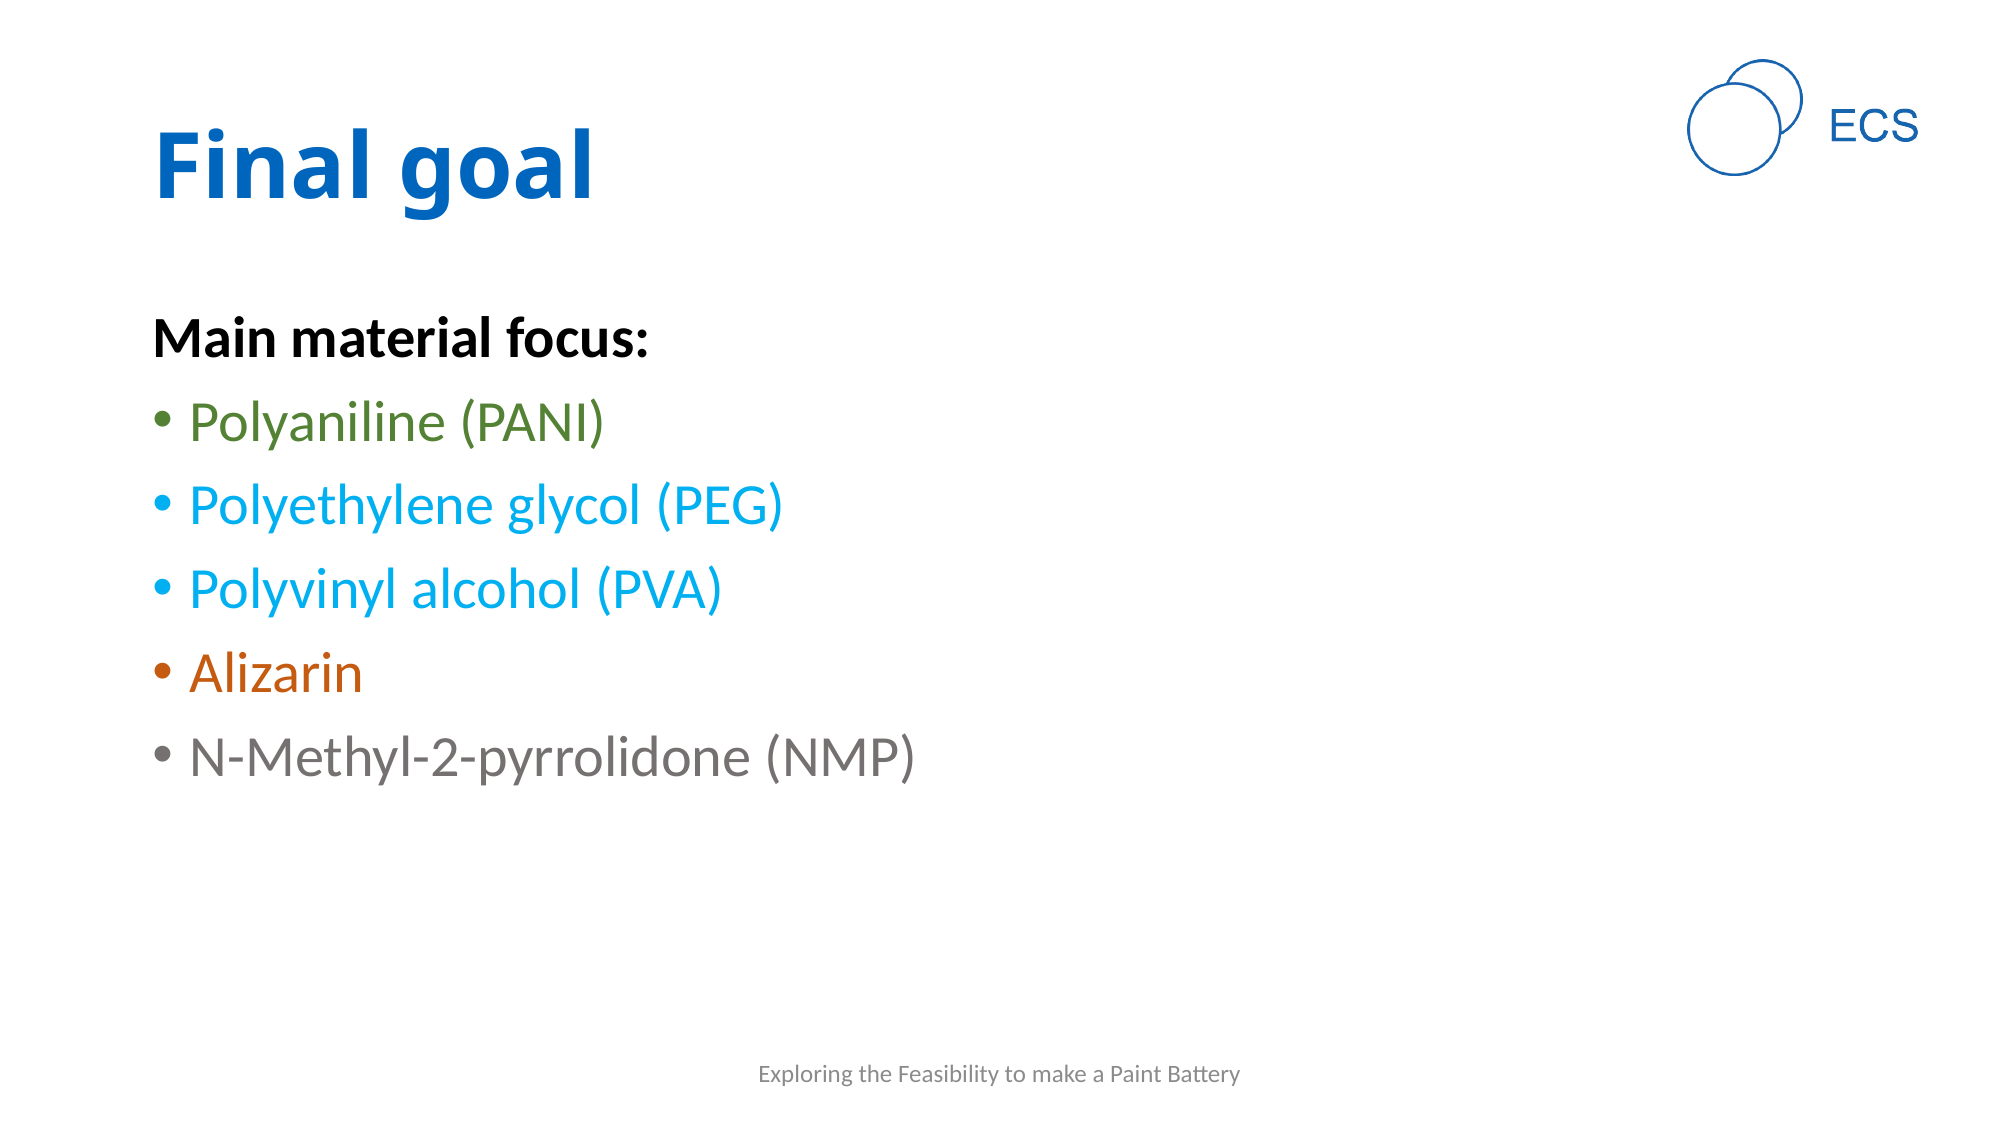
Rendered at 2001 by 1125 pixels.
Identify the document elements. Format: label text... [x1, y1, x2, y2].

list Main material focus: Polyaniline (PANI) Polyethylene glycol (PEG) Polyvinyl alcohol (PVA) Alizarin N-Methyl-2-pyrrolidone (NMP) [137, 299, 1863, 1014]
picture [1687, 59, 1920, 176]
title Final goal [137, 59, 1863, 278]
footer Exploring the Feasibility to make a Paint Battery [662, 1042, 1338, 1103]
